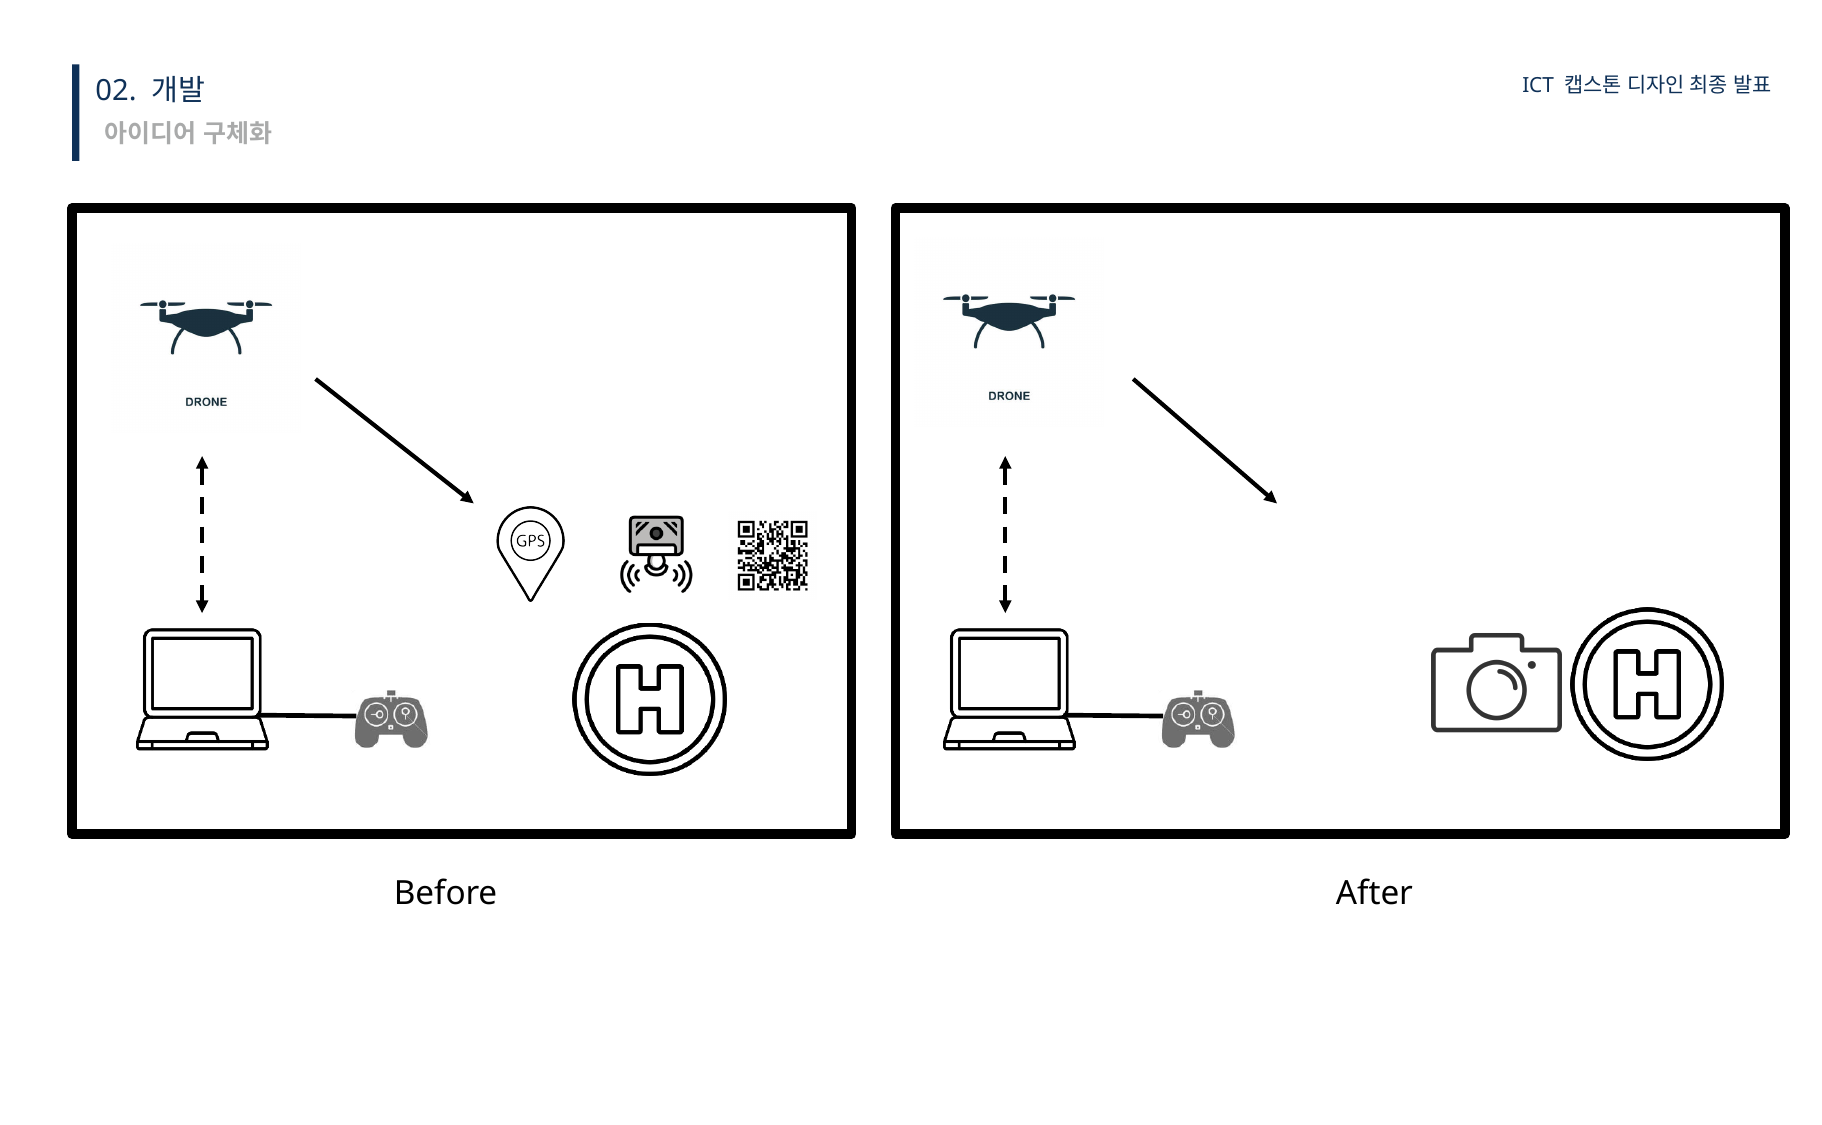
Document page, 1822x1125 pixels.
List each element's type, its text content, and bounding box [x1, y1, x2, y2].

picture [351, 690, 434, 749]
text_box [315, 378, 475, 504]
text_box [70, 63, 81, 162]
text_box [70, 207, 853, 836]
picture [1157, 690, 1240, 749]
picture [111, 242, 302, 433]
picture [1431, 617, 1563, 749]
picture [940, 620, 1077, 758]
text_box ICT 캡스톤 디자인 최종 발표 [1507, 64, 1787, 104]
text_box [894, 207, 1786, 836]
text_box 02. 개발 [80, 64, 229, 114]
text_box After [1306, 864, 1443, 919]
text_box Before [379, 864, 516, 919]
text_box 아이디어 구체화 [89, 109, 288, 155]
picture [133, 620, 271, 758]
picture [482, 506, 579, 602]
picture [913, 237, 1104, 428]
picture [1569, 606, 1725, 762]
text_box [1132, 378, 1278, 504]
picture [572, 485, 727, 777]
picture [727, 510, 817, 600]
